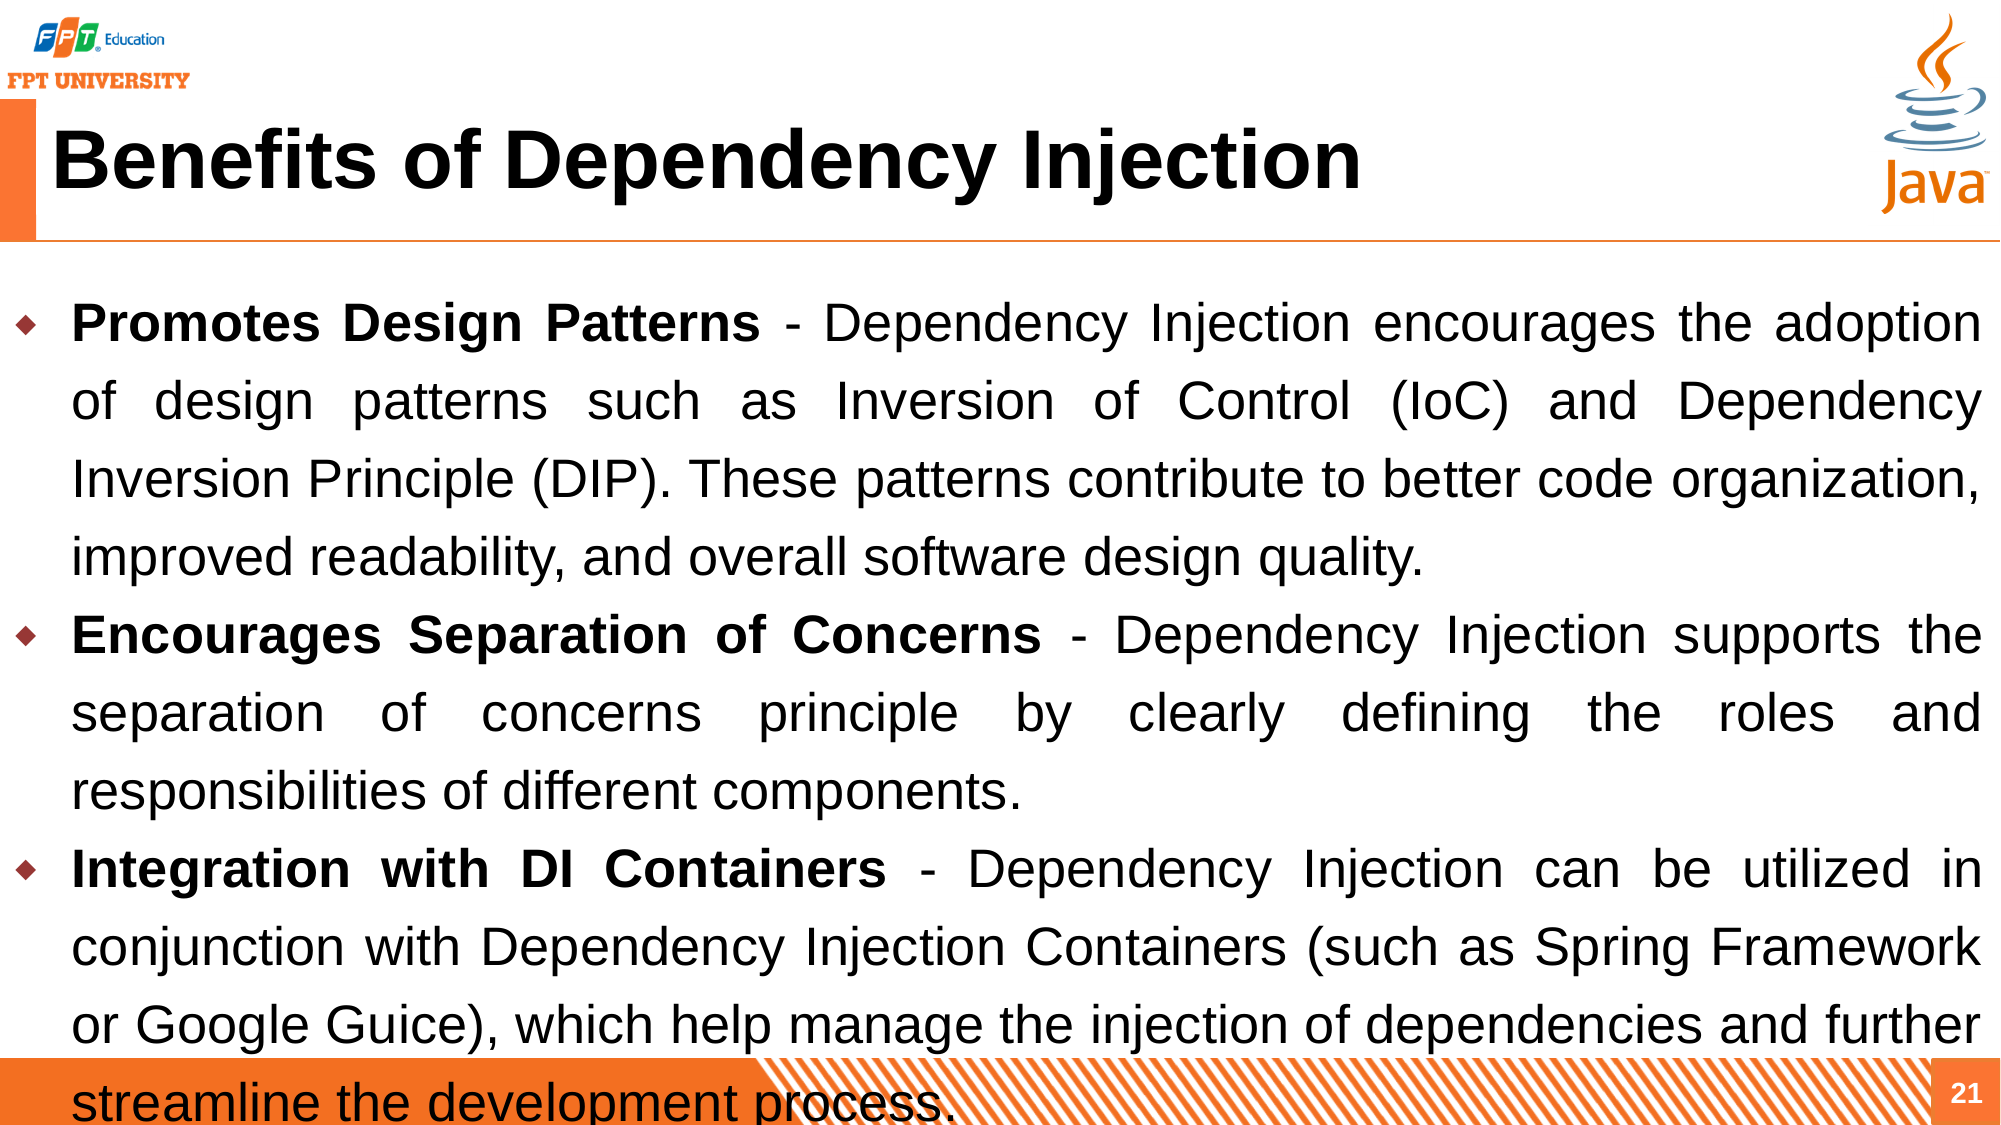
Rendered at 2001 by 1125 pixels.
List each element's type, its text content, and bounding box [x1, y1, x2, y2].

title Benefits of Dependency Injection [36, 108, 1869, 215]
picture [0, 2, 197, 99]
picture [0, 1058, 1934, 1125]
slide_number 21 [1933, 1059, 2000, 1124]
picture [1868, 4, 2000, 226]
list Promotes Design Patterns - Dependency Injection encourages the adoption of design patterns such as Inversion of Control (IoC) and Dependency Inversion Principle (DIP). These patterns contribute to better code organization, improved readability, and overall software design quality. Encourages Separation of Concerns - Dependency Injection supports the separation of concerns principle by clearly defining the roles and responsibilities of different components. Integration with DI Containers - Dependency Injection can be utilized in conjunction with Dependency Injection Containers (such as Spring Framework or Google Guice), which help manage the injection of dependencies and further streamline the development process. [0, 266, 2000, 1057]
